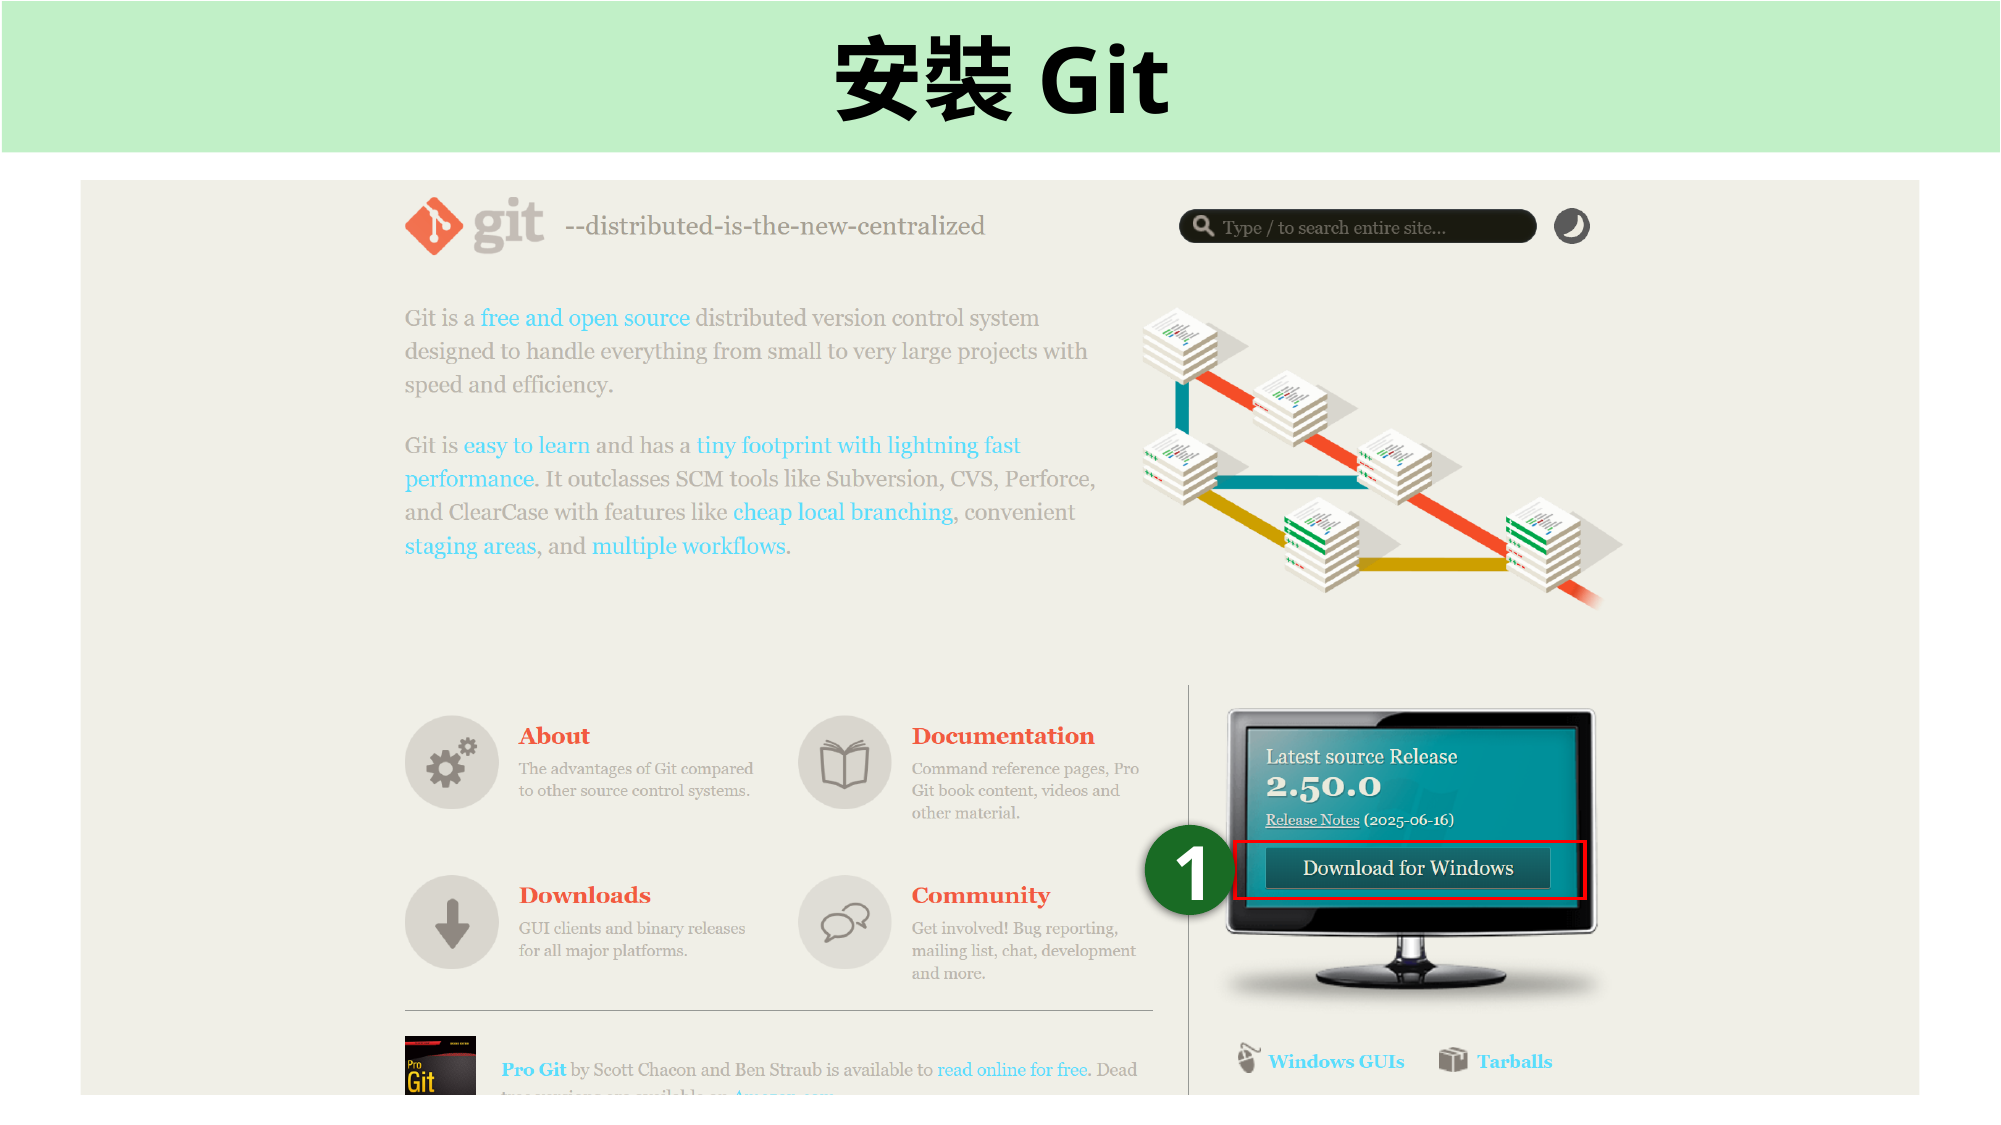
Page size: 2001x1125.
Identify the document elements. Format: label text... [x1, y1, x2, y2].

picture [80, 179, 1920, 1096]
text_box 安裝Git [0, 0, 2000, 154]
